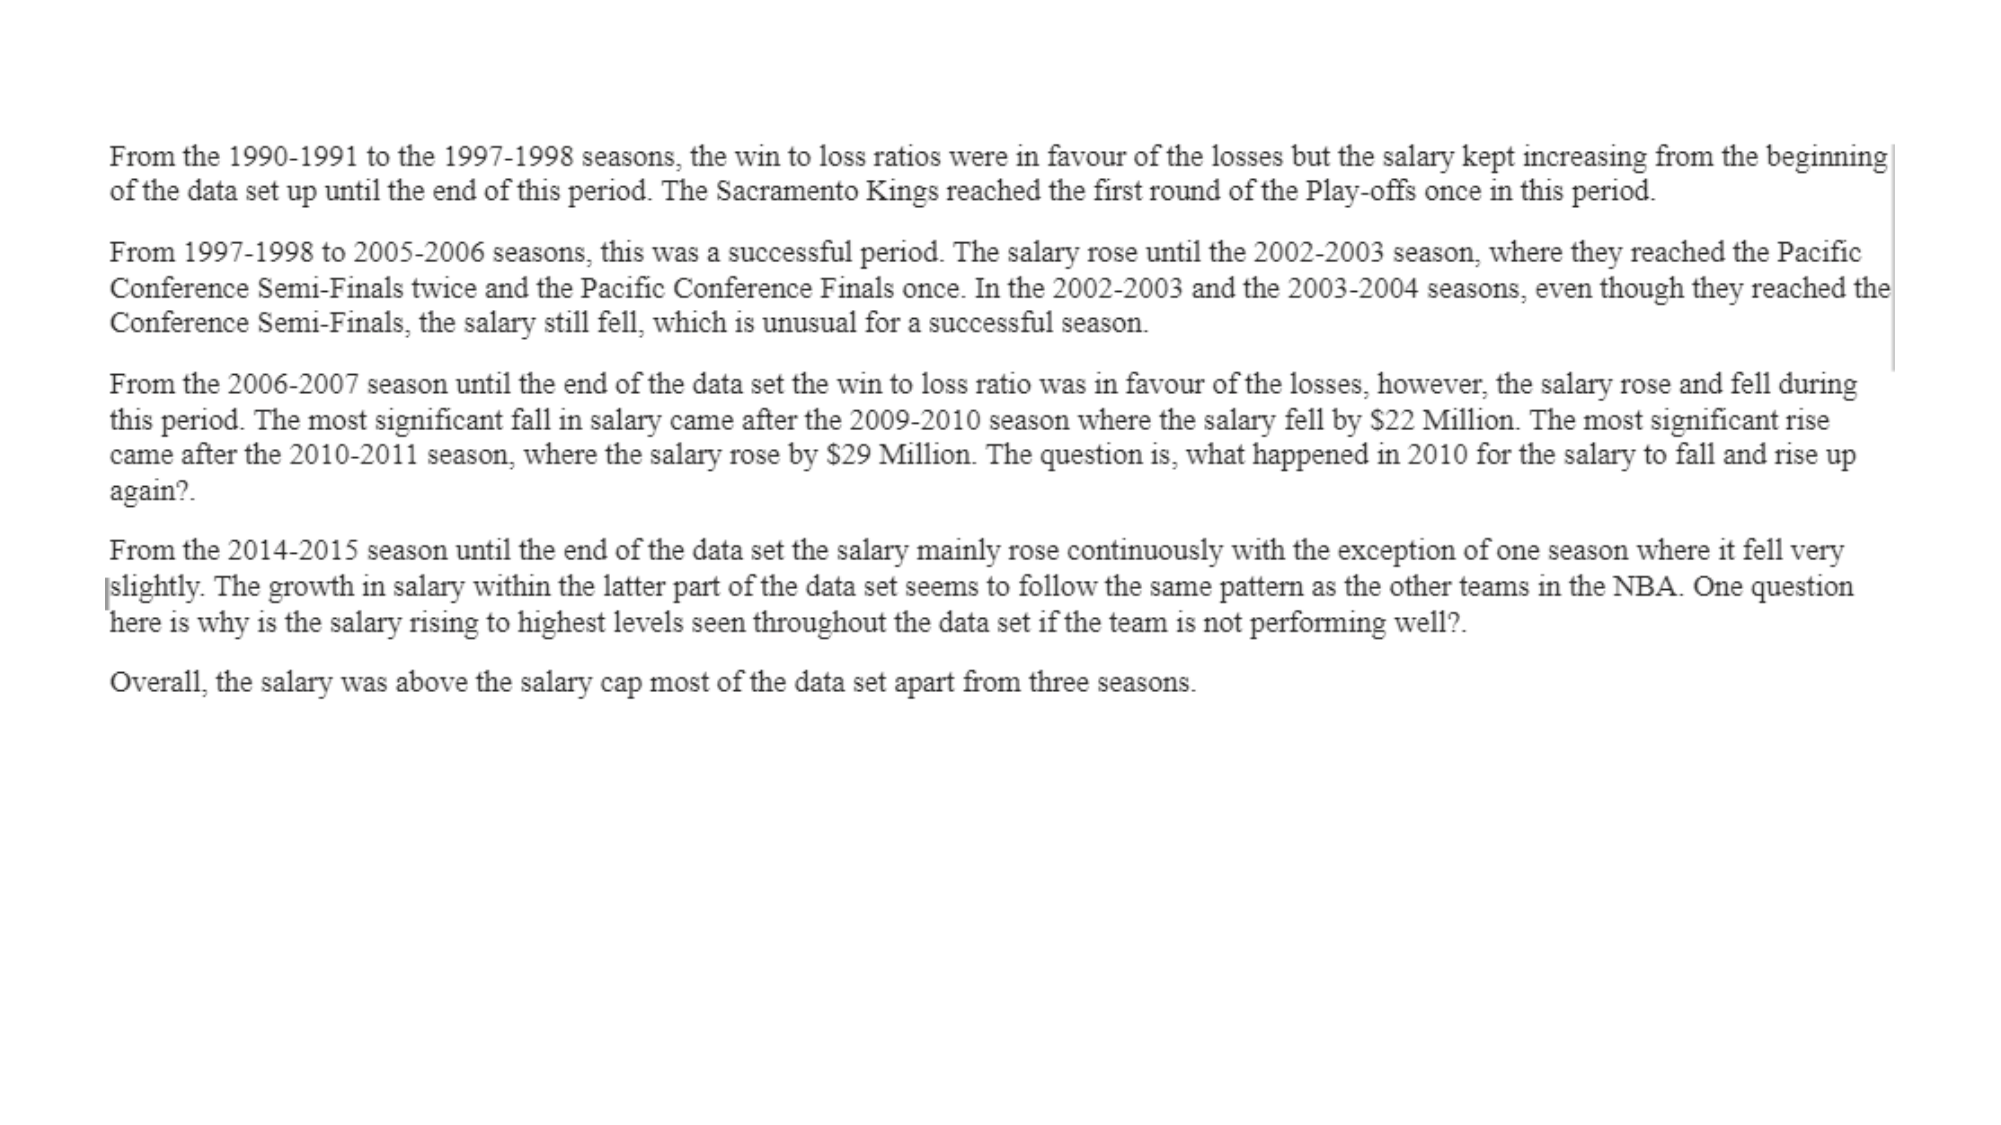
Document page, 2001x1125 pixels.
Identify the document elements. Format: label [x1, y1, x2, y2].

picture [105, 132, 1895, 710]
